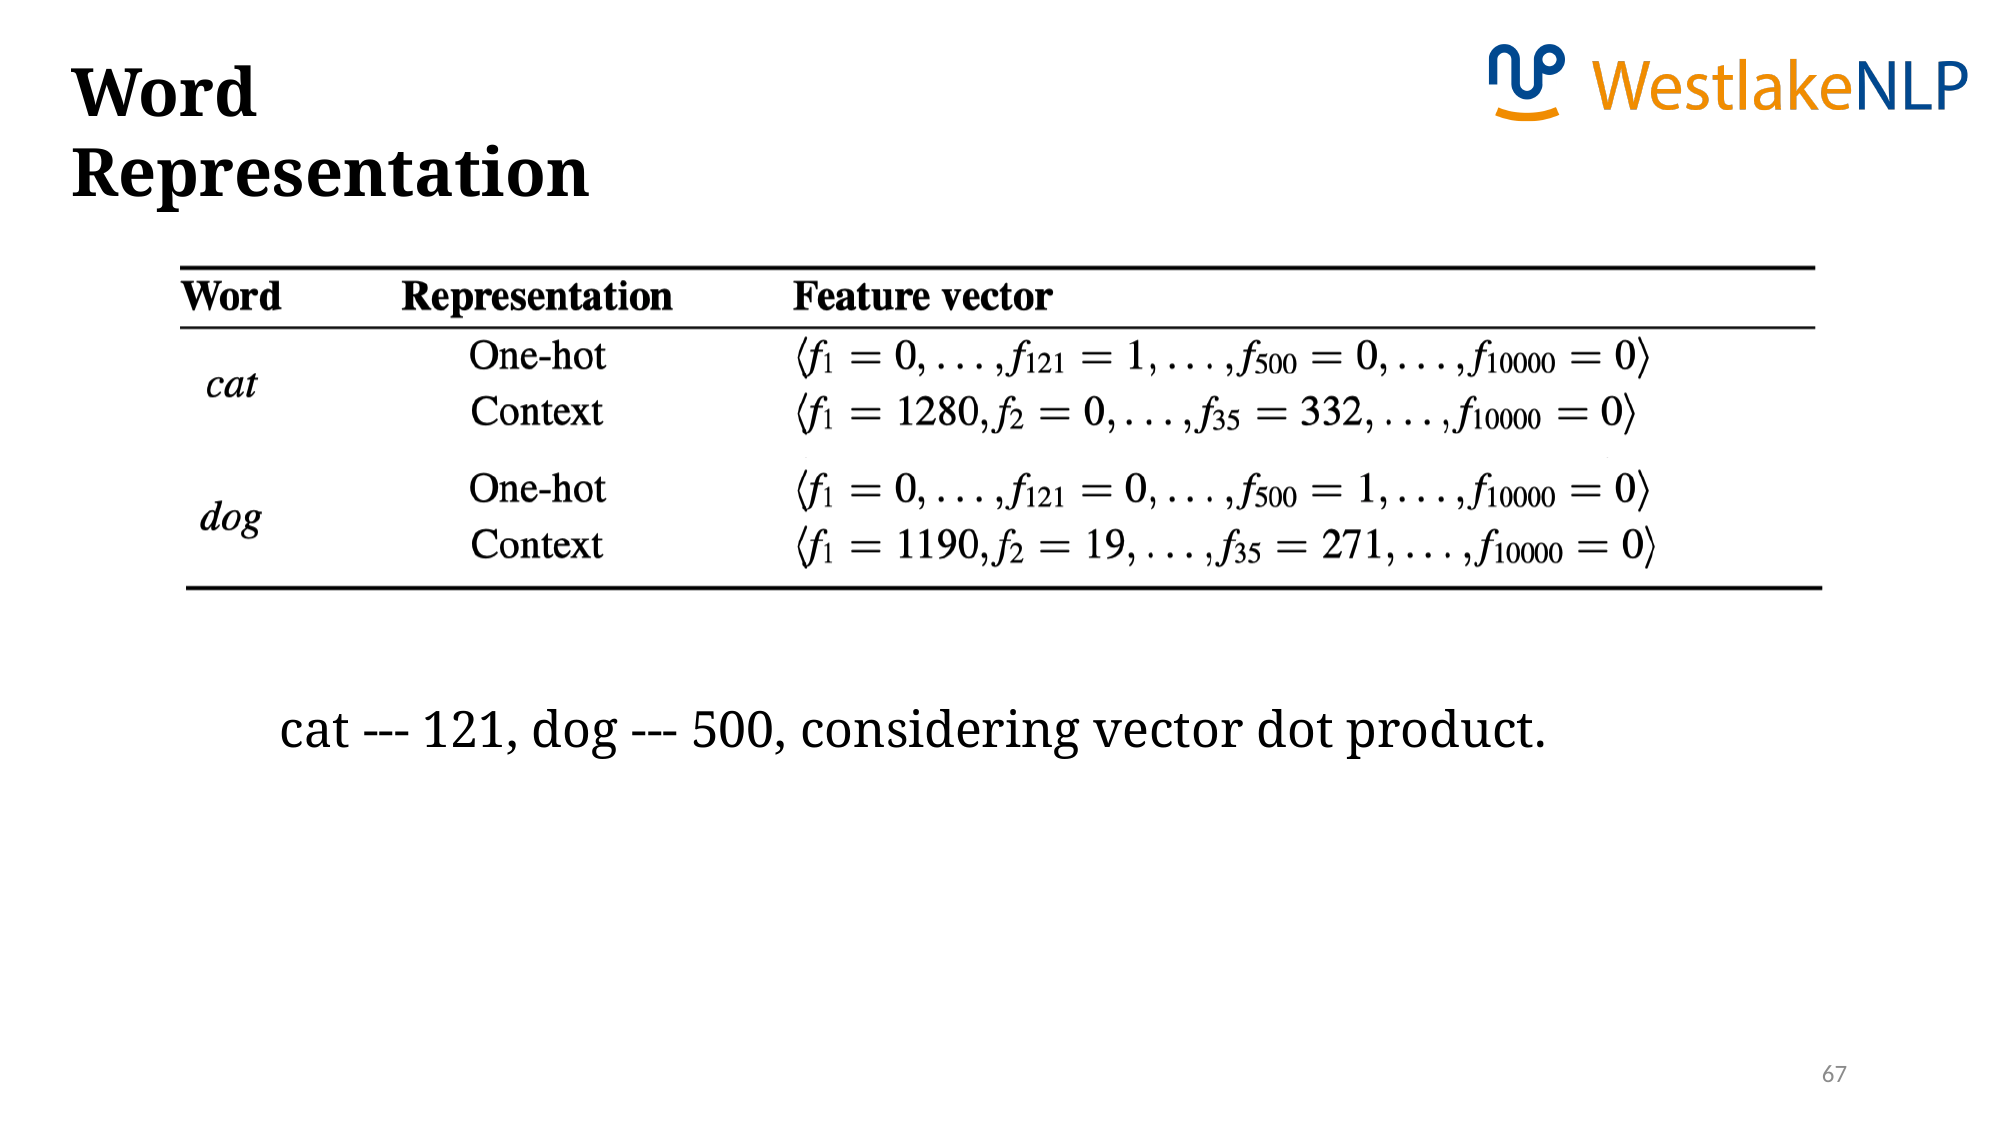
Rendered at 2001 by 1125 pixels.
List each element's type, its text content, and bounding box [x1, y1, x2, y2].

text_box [149, 254, 1836, 606]
slide_number 67 [1412, 1042, 1863, 1103]
picture [1459, 0, 2000, 170]
text_box cat --- 121, dog --- 500, considering vector dot product. [265, 690, 1714, 766]
text_box Word Representation [56, 42, 752, 218]
